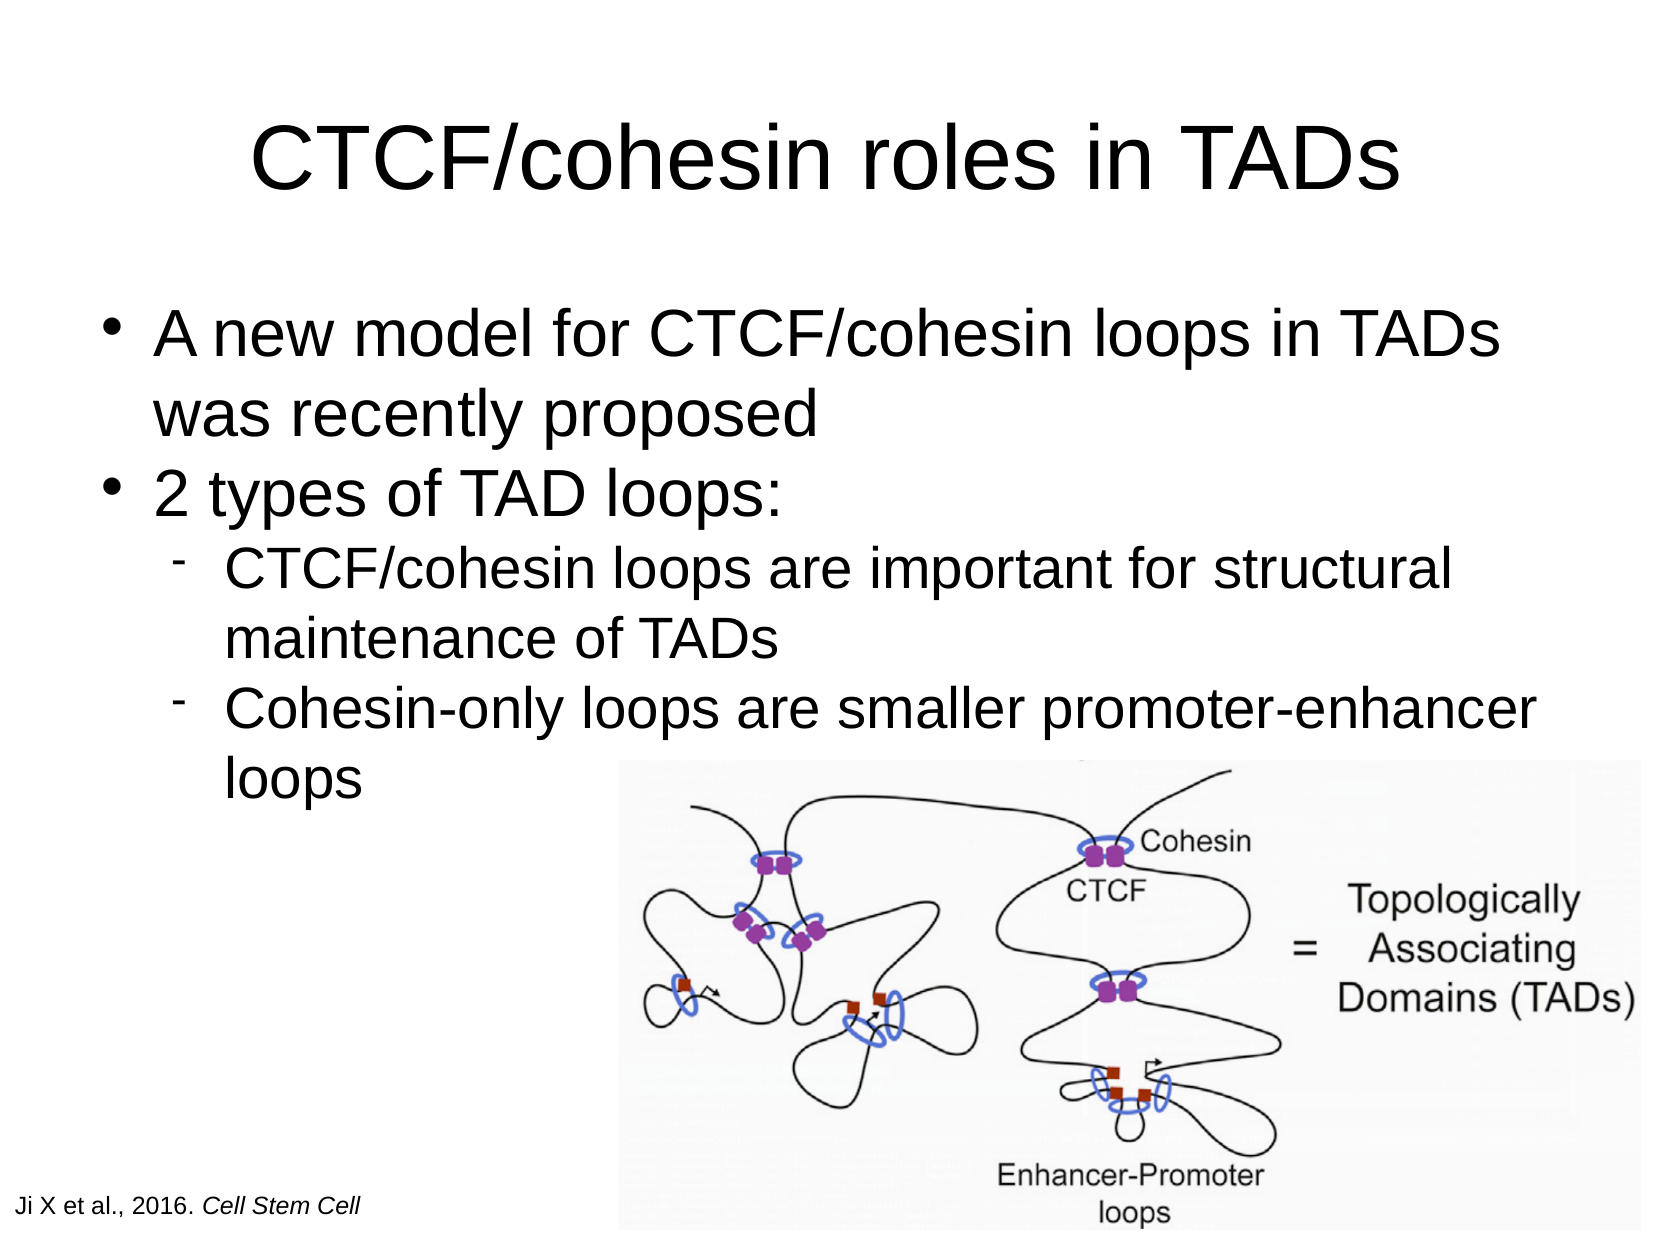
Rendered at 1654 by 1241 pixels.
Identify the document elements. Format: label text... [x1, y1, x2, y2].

picture [618, 760, 1642, 1230]
text_box CTCF/cohesin roles in TADs [82, 49, 1571, 256]
text_box A new model for CTCF/cohesin loops in TADs was recently proposed 2 types of TAD loops: CTCF/cohesin loops are important for structural maintenance of TADs Cohesin-only loops are smaller promoter-enhancer loops [82, 290, 1571, 1009]
text_box Ji X et al., 2016. Cell Stem Cell [0, 1182, 1654, 1241]
